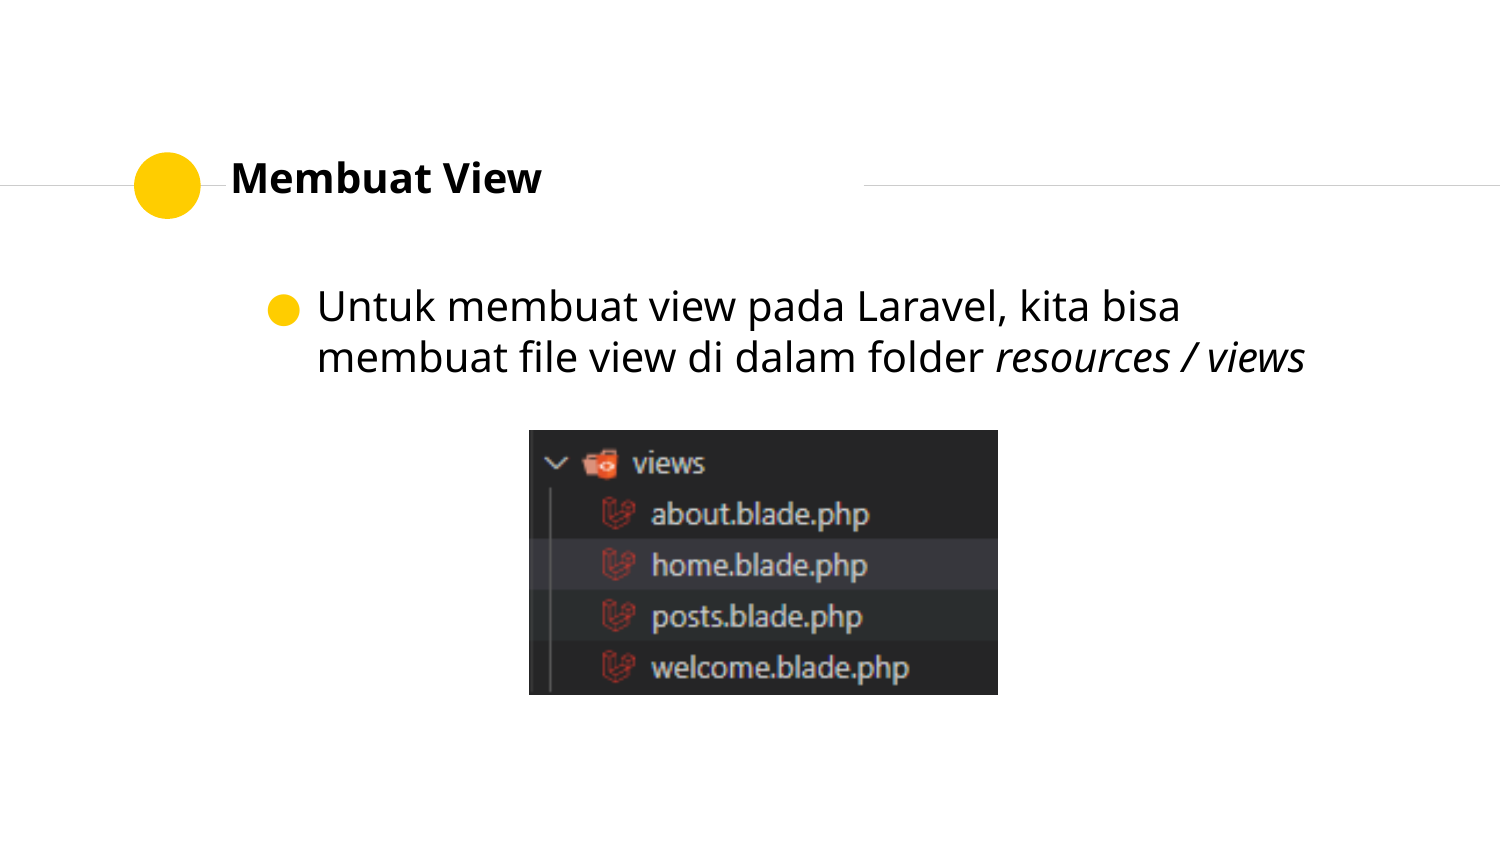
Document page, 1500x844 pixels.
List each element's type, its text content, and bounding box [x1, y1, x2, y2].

list Untuk membuat view pada Laravel, kita bisa membuat file view di dalam folder resources / views [226, 265, 1344, 776]
title Membuat View [214, 136, 1110, 209]
picture [529, 430, 998, 695]
